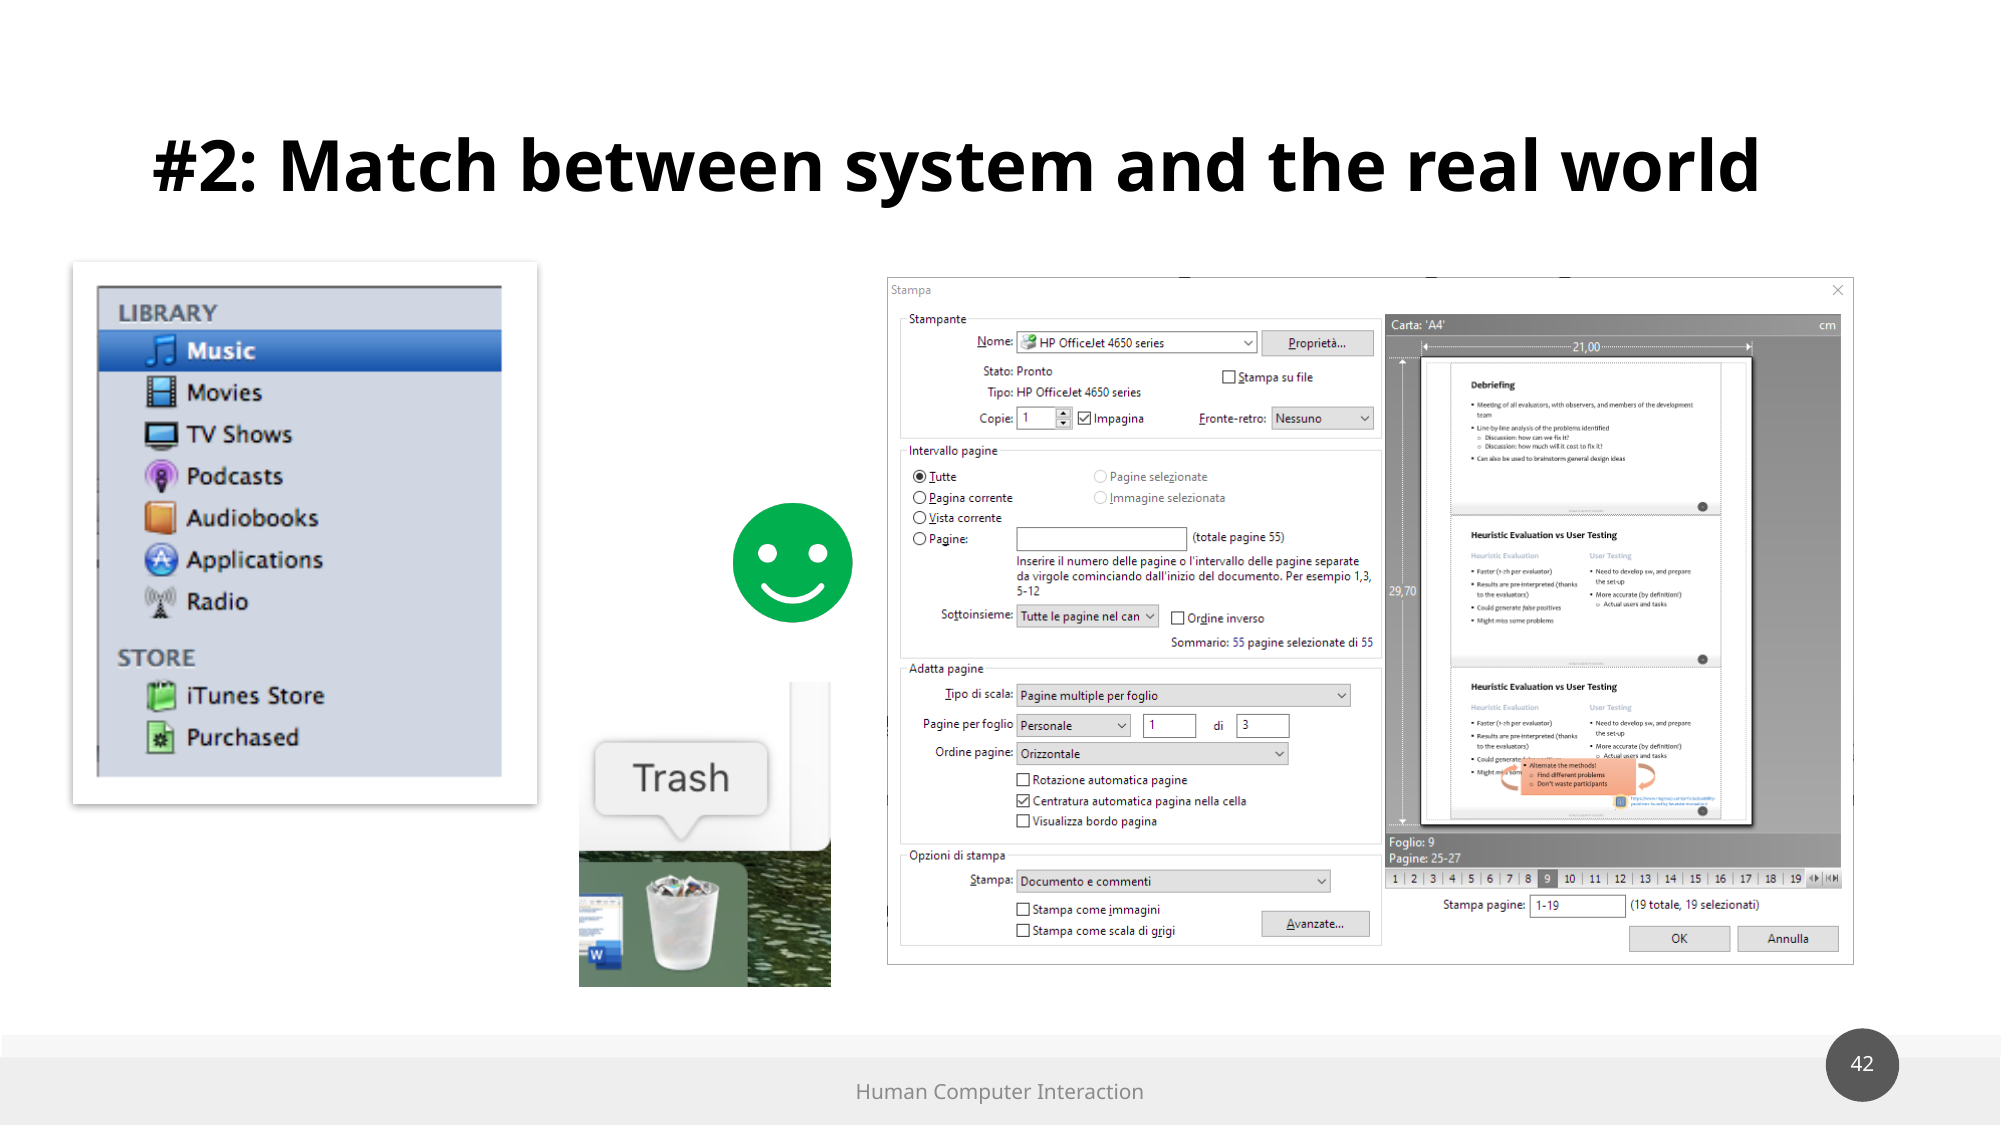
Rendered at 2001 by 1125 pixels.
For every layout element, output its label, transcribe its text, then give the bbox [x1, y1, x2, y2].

picture [87, 276, 523, 790]
title #2: Match between system and the real world [137, 59, 1863, 278]
picture [887, 277, 1854, 965]
picture [579, 682, 831, 987]
footer Human Computer Interaction [662, 1062, 1338, 1123]
picture [717, 487, 868, 638]
